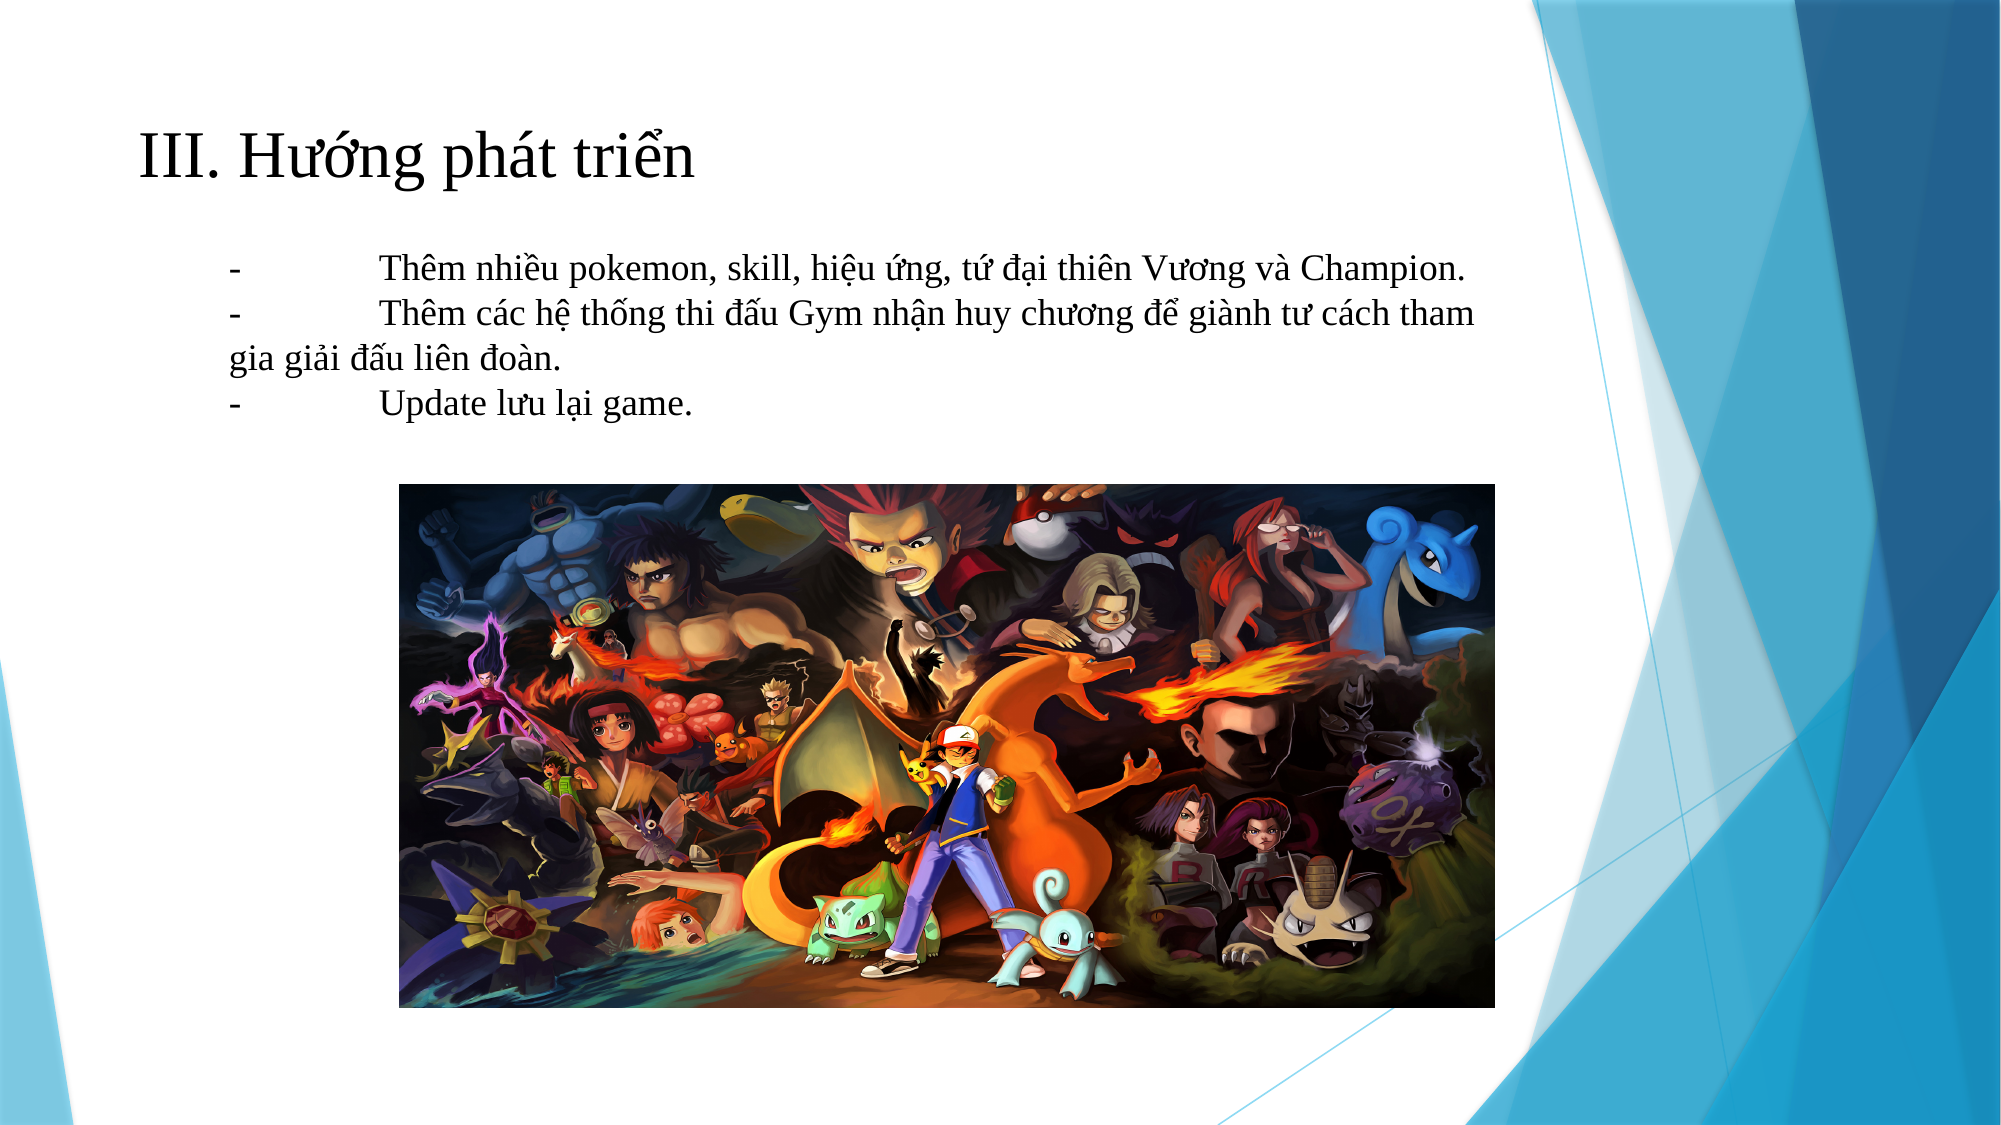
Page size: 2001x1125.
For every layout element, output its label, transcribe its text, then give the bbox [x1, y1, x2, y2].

text_box - Thêm nhiều pokemon, skill, hiệu ứng, tứ đại thiên Vương và Champion. - Thêm các hệ thống thi đấu Gym nhận huy chương để giành tư cách tham gia giải đấu liên đoàn. - Update lưu lại game. [213, 235, 1530, 431]
text_box III. Hướng phát triển [124, 103, 713, 199]
picture [399, 484, 1495, 1009]
